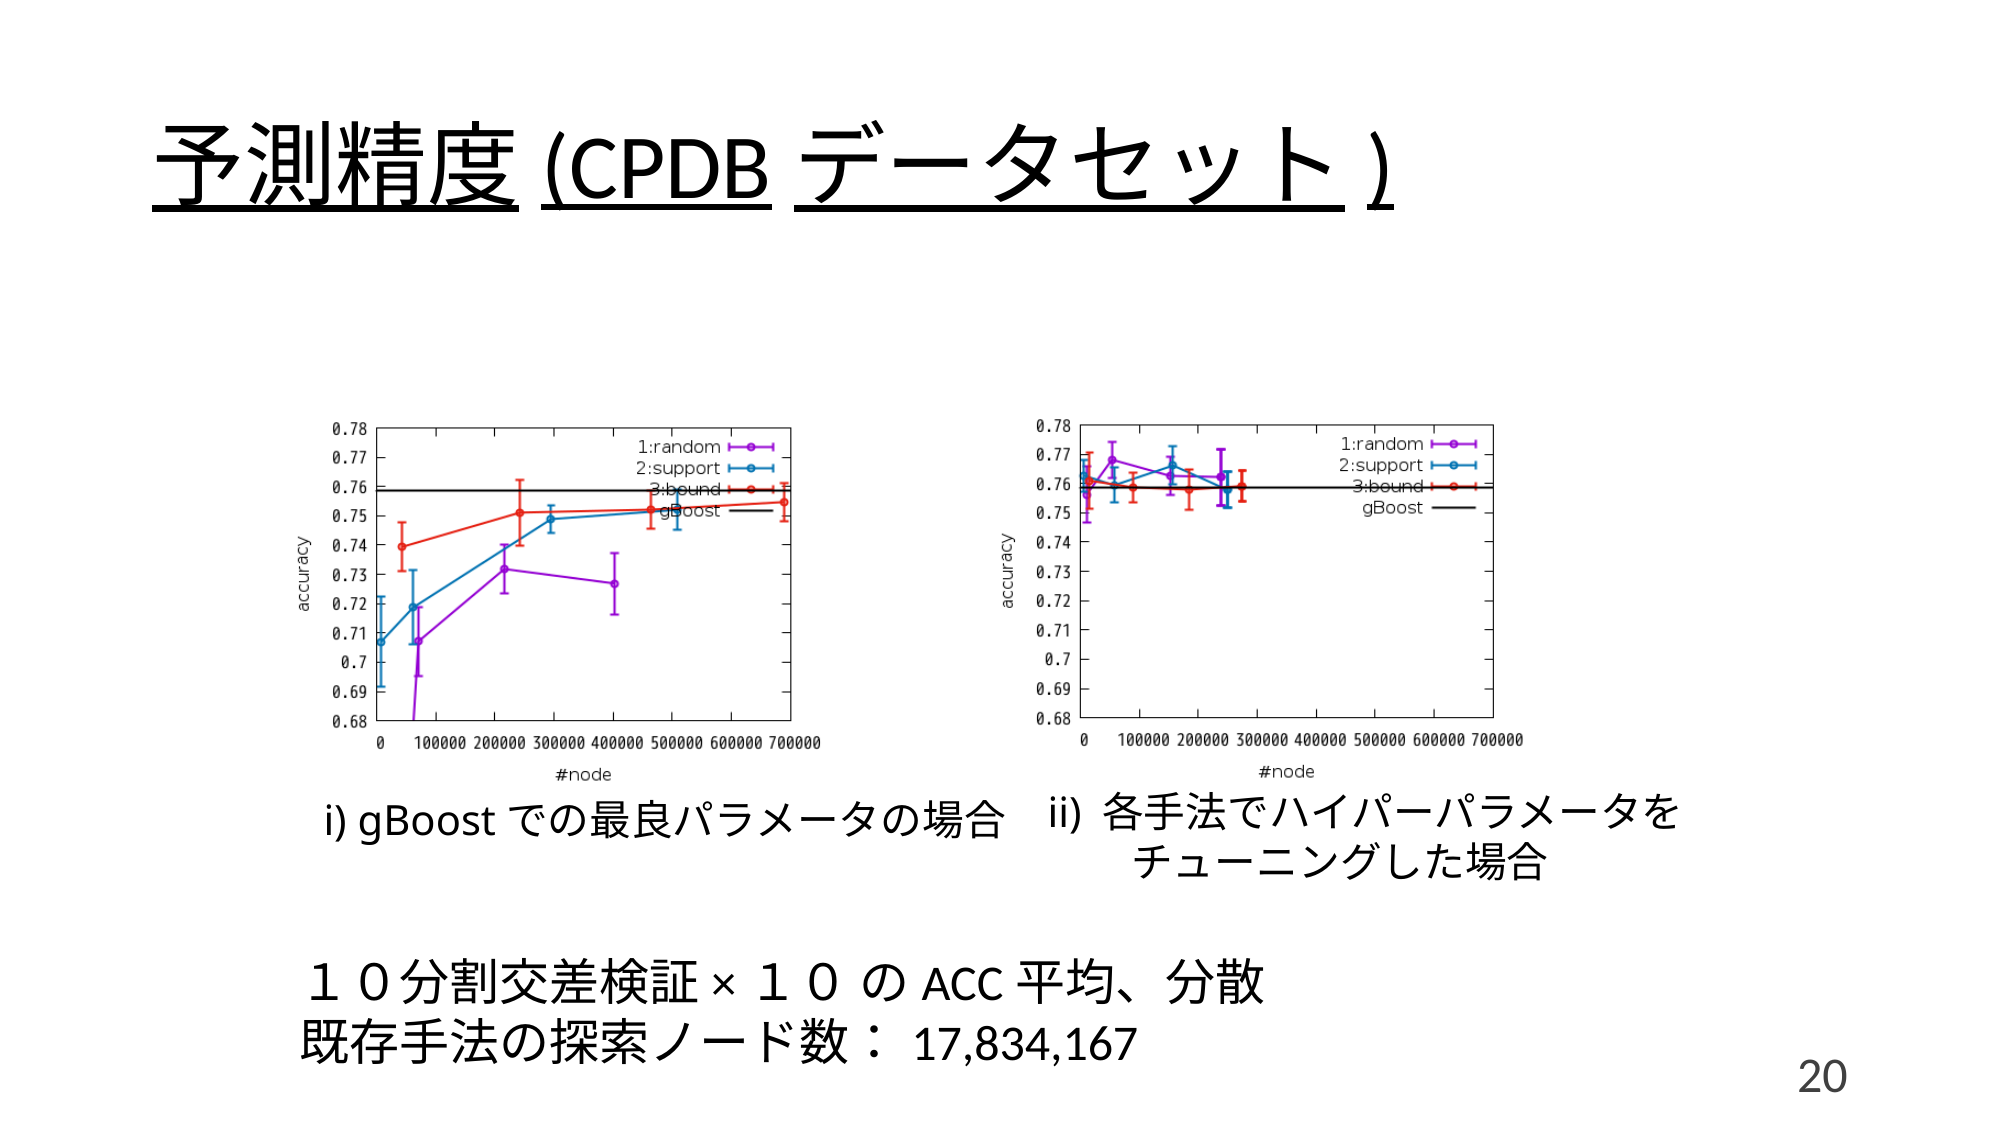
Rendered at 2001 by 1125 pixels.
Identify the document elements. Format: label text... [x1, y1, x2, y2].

slide_number 20 [1412, 1042, 1863, 1103]
text_box １０分割交差検証×１０ のACC平均、分散 既存手法の探索ノード数：17,834,167 [284, 943, 1281, 1078]
text_box i) gBoostでの最良パラメータの場合 [308, 786, 1021, 852]
title 予測精度(CPDBデータセット) [137, 59, 1863, 278]
picture [288, 276, 1695, 788]
text_box ii) 各手法でハイパーパラメータを チューニングした場合 [1032, 778, 1699, 894]
